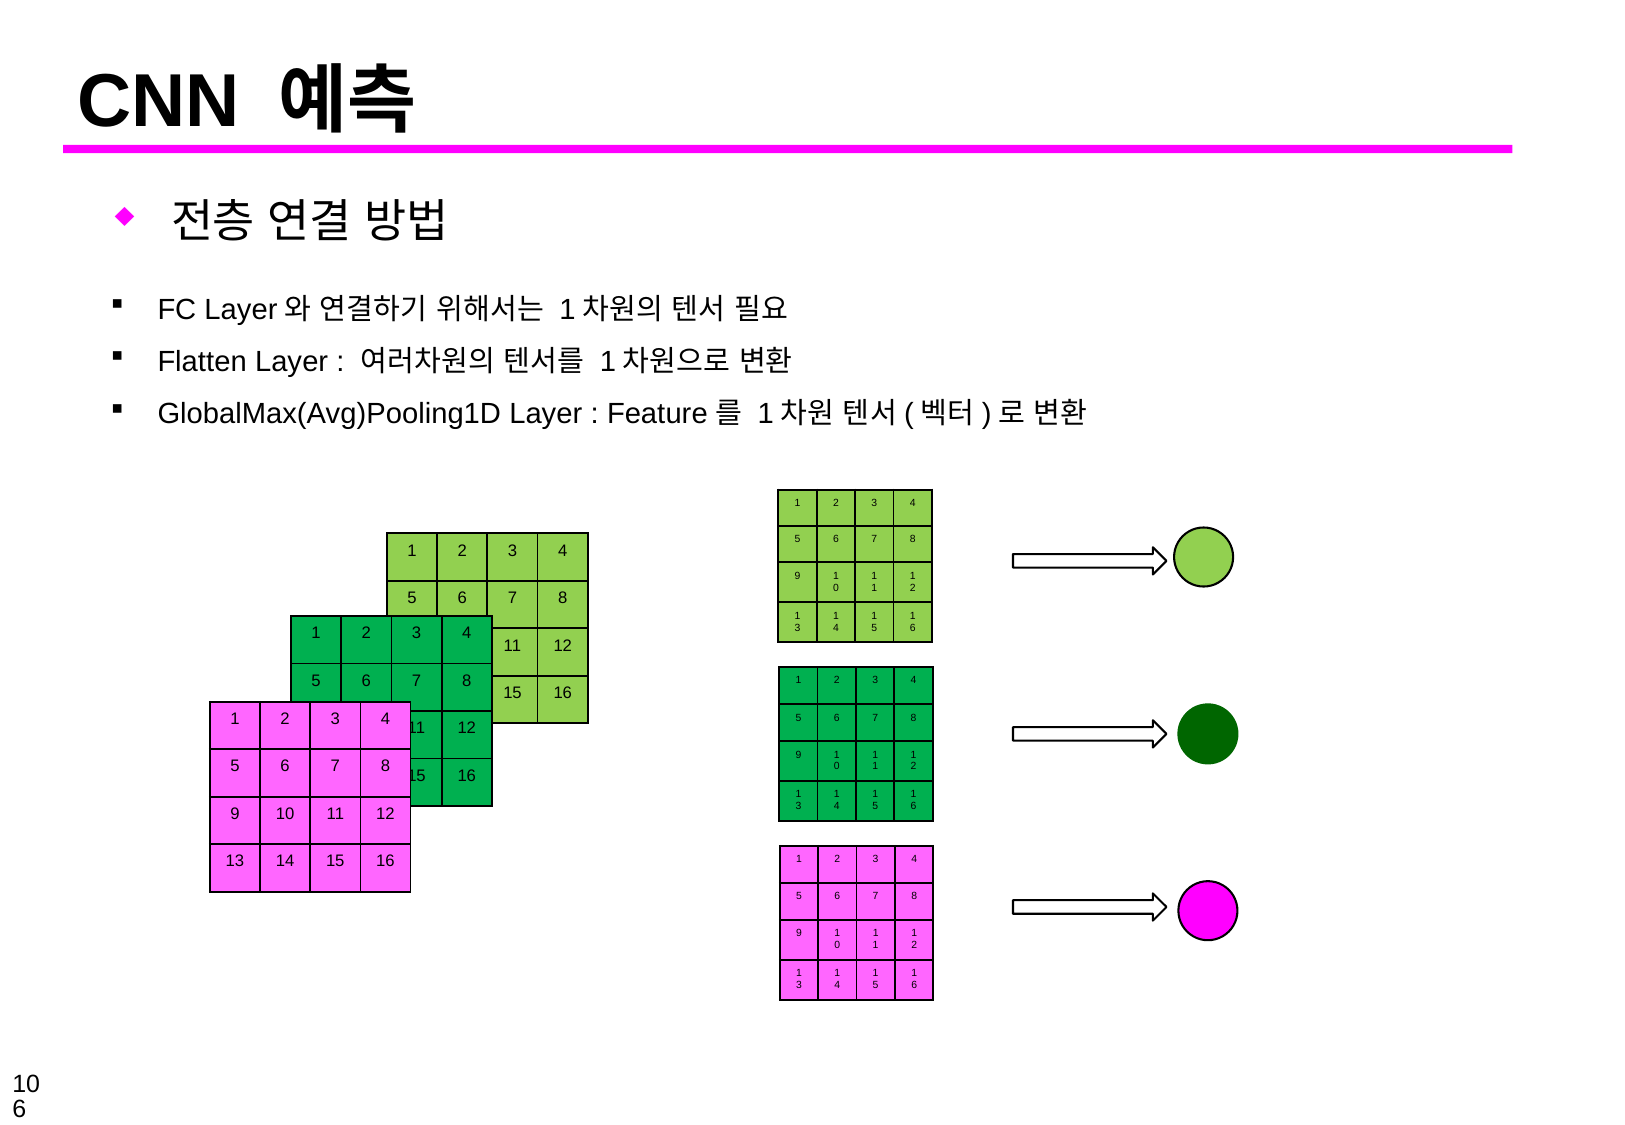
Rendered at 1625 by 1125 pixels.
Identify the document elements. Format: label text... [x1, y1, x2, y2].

table_header 2 [818, 668, 855, 703]
table_cell 16 [896, 961, 932, 999]
table_cell 14 [818, 603, 854, 641]
table_cell 12 [894, 563, 931, 601]
table_cell 10 [261, 798, 309, 843]
table_cell 6 [818, 705, 855, 740]
table_cell 8 [894, 527, 931, 561]
text_box [1178, 704, 1238, 764]
table_cell 6 [438, 582, 486, 615]
table_cell 13 [780, 782, 817, 820]
table_header 2 [261, 703, 309, 748]
table_cell 12 [895, 742, 932, 780]
slide_number 106 [0, 1071, 69, 1094]
table_header 2 [342, 617, 391, 663]
table_header 3 [488, 534, 537, 580]
text_box [1012, 893, 1167, 921]
table_cell 13 [781, 961, 817, 999]
table_header 1 [292, 617, 340, 663]
table_cell 15 [311, 845, 360, 891]
table_header 2 [818, 491, 854, 525]
table_cell 16 [895, 782, 932, 820]
text_box [1178, 881, 1238, 941]
table_cell 16 [538, 677, 587, 722]
table_cell 7 [488, 582, 537, 627]
text_box [1012, 720, 1167, 748]
table_cell 14 [261, 845, 309, 891]
table_cell 11 [493, 629, 537, 675]
table_cell 9 [779, 563, 816, 601]
table_cell 11 [856, 563, 893, 601]
table_cell 13 [211, 845, 259, 891]
table_cell 7 [857, 884, 894, 919]
table_cell 5 [292, 664, 340, 701]
table_cell 6 [261, 750, 309, 796]
table_header 3 [856, 491, 893, 525]
table_header 2 [819, 847, 856, 882]
table_cell 12 [896, 921, 932, 959]
table_header 1 [211, 703, 259, 748]
table_cell 5 [211, 750, 259, 796]
table_cell 16 [443, 759, 491, 805]
table_cell 8 [896, 884, 932, 919]
table_cell 7 [392, 664, 441, 710]
table_cell 14 [818, 782, 855, 820]
table_cell 10 [819, 921, 856, 959]
title CNN 예측 [62, 42, 1500, 149]
table_cell 8 [895, 705, 932, 740]
table_header 3 [311, 703, 360, 748]
table_cell 8 [443, 664, 491, 710]
table_cell 12 [443, 712, 491, 758]
table_cell 11 [311, 798, 360, 843]
table_cell 13 [779, 603, 816, 641]
table_header 4 [895, 668, 932, 703]
table_cell 9 [780, 742, 817, 780]
table_cell 8 [538, 582, 587, 627]
table_cell 14 [819, 961, 856, 999]
table_cell 6 [818, 527, 854, 561]
table_header 2 [438, 534, 486, 580]
table_cell 9 [211, 798, 259, 843]
table_cell 11 [857, 921, 894, 959]
table_cell 7 [857, 705, 893, 740]
table_cell 7 [856, 527, 893, 561]
table_cell 12 [361, 798, 410, 843]
table_header 3 [392, 617, 441, 663]
table_header 3 [857, 668, 893, 703]
table_header 4 [361, 703, 410, 748]
table_cell 16 [894, 603, 931, 641]
table_header 4 [538, 534, 587, 580]
table_cell 5 [781, 884, 817, 919]
table_cell 15 [411, 759, 441, 805]
table_cell 15 [857, 961, 894, 999]
table_header 1 [781, 847, 817, 882]
table_cell 11 [857, 742, 893, 780]
table_cell 8 [361, 750, 410, 796]
table_cell 11 [411, 712, 441, 758]
table_cell 15 [493, 677, 537, 722]
table_header 1 [388, 534, 436, 580]
table_cell 5 [388, 582, 436, 615]
table_cell 15 [857, 782, 893, 820]
table_header 1 [779, 491, 816, 525]
table_cell 10 [818, 563, 854, 601]
text_box [1012, 547, 1167, 575]
table_header 3 [857, 847, 894, 882]
table_cell 15 [856, 603, 893, 641]
text_box FC Layer와 연결하기 위해서는 1차원의 텐서 필요 Flatten Layer : 여러차원의 텐서를 1차원으로 변환 GlobalMax(Avg)Pooling1D Layer : Feature를 1차원 텐서(벡터)로 변환 [95, 265, 1571, 438]
table_cell 12 [538, 629, 587, 675]
list 전층 연결 방법 [99, 172, 1510, 256]
table_cell 9 [781, 921, 817, 959]
text_box [1174, 527, 1234, 587]
table_cell 10 [818, 742, 855, 780]
table_cell 16 [361, 845, 410, 891]
table_cell 5 [780, 705, 817, 740]
table_cell 7 [311, 750, 360, 796]
table_cell 6 [342, 664, 391, 701]
table_header 4 [896, 847, 932, 882]
table_header 1 [780, 668, 817, 703]
table_cell 6 [819, 884, 856, 919]
table_cell 5 [779, 527, 816, 561]
table_header 4 [443, 617, 491, 663]
table_header 4 [894, 491, 931, 525]
